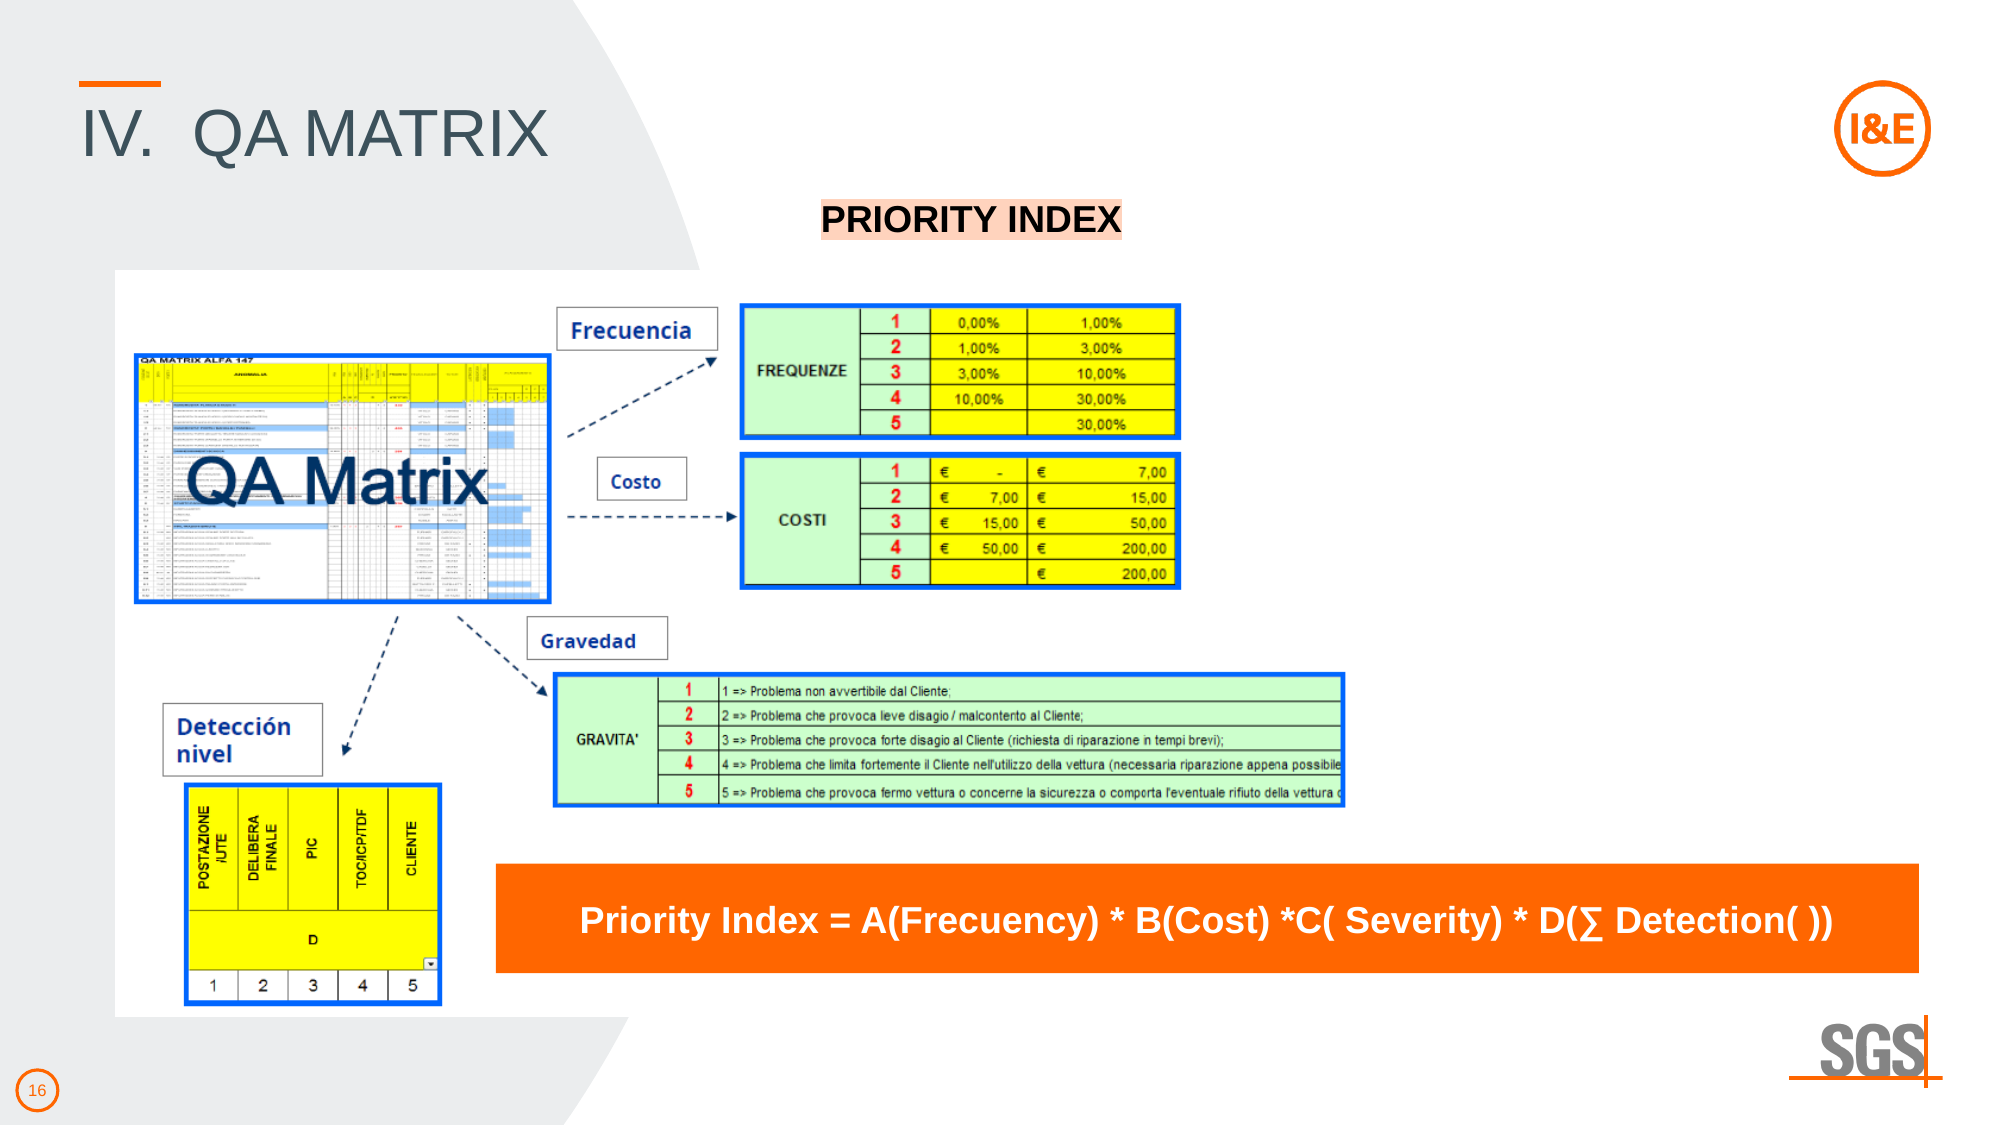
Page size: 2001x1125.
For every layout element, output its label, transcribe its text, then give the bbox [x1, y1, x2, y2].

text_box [115, 187, 1919, 1017]
picture [1834, 80, 1931, 177]
title IV. QA MATRIX [80, 99, 1791, 172]
